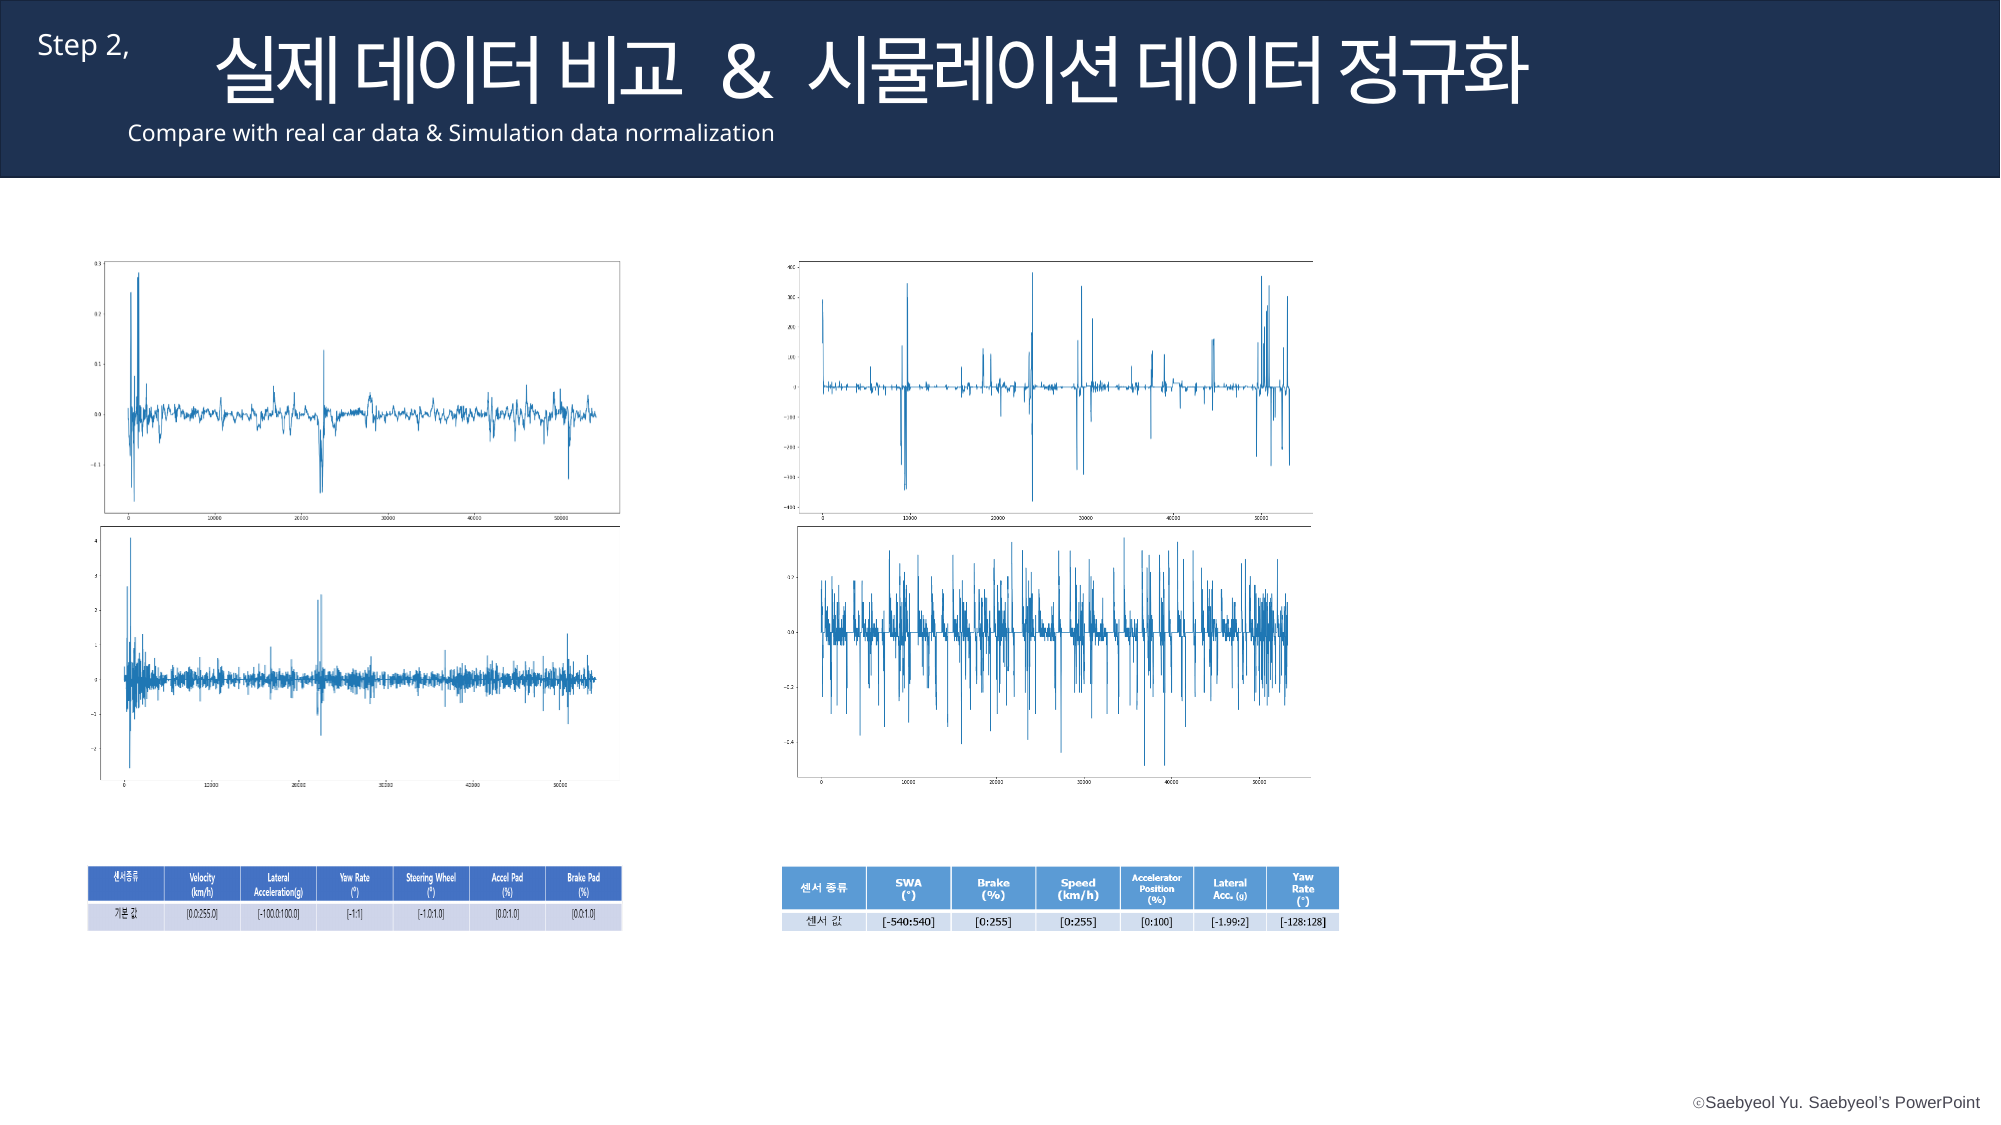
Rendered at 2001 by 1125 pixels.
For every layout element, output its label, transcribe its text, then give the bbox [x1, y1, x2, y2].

text_box Compare with real car data & Simulation data normalization [112, 110, 791, 154]
text_box 실제 데이터 비교 & 시뮬레이션 데이터 정규화 [197, 16, 1547, 122]
picture [87, 865, 623, 931]
picture [780, 865, 1340, 931]
picture [780, 258, 1316, 788]
text_box Step 2, [22, 19, 153, 69]
picture [87, 258, 623, 791]
text_box [0, 0, 2000, 178]
